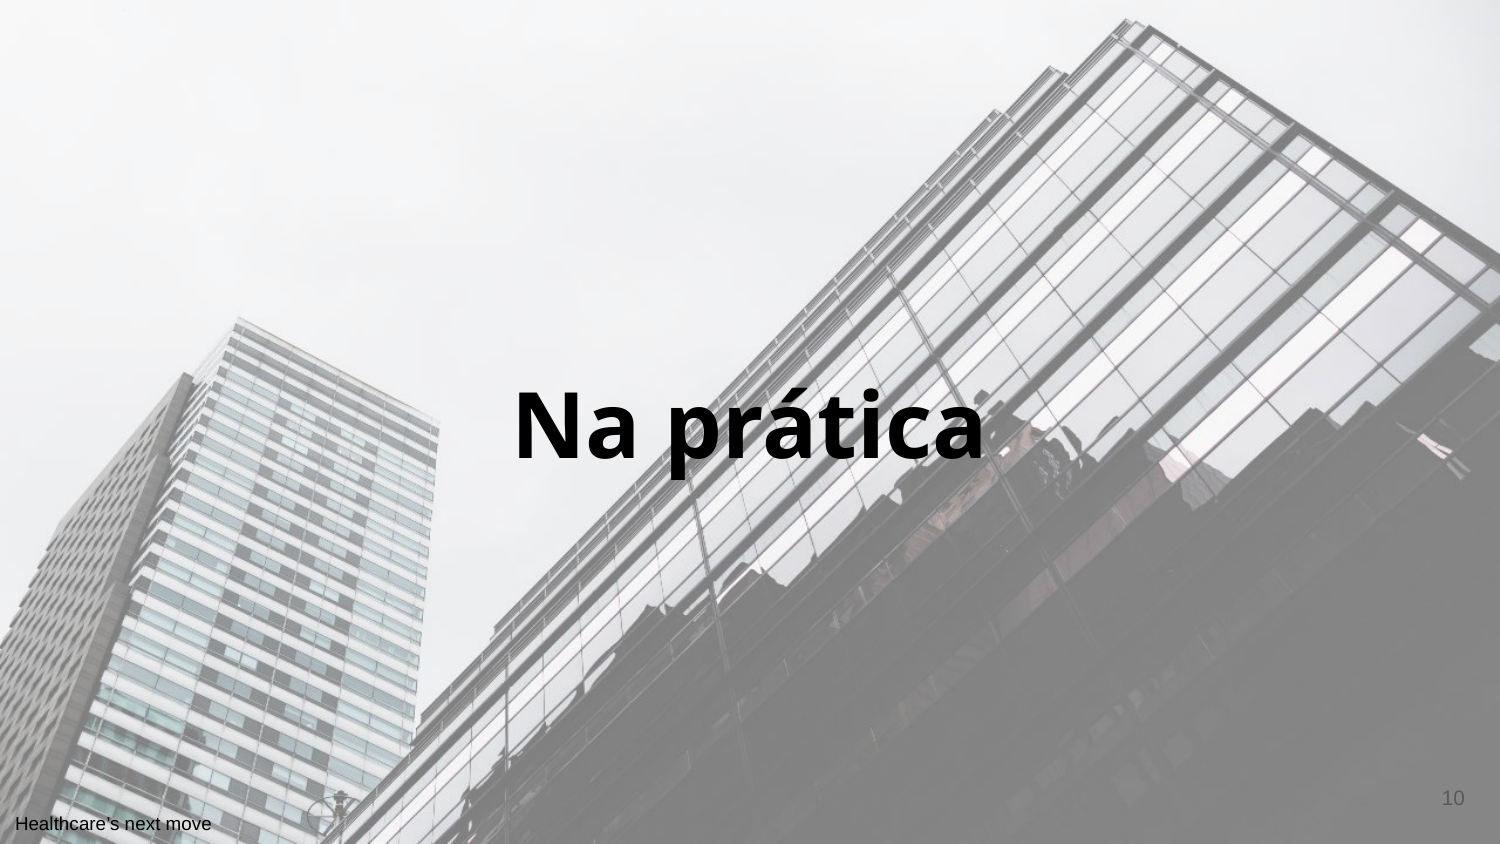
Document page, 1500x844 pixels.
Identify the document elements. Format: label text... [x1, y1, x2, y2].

title Na prática [51, 352, 1449, 491]
slide_number ‹#› [1389, 764, 1480, 830]
picture [0, 0, 1500, 844]
